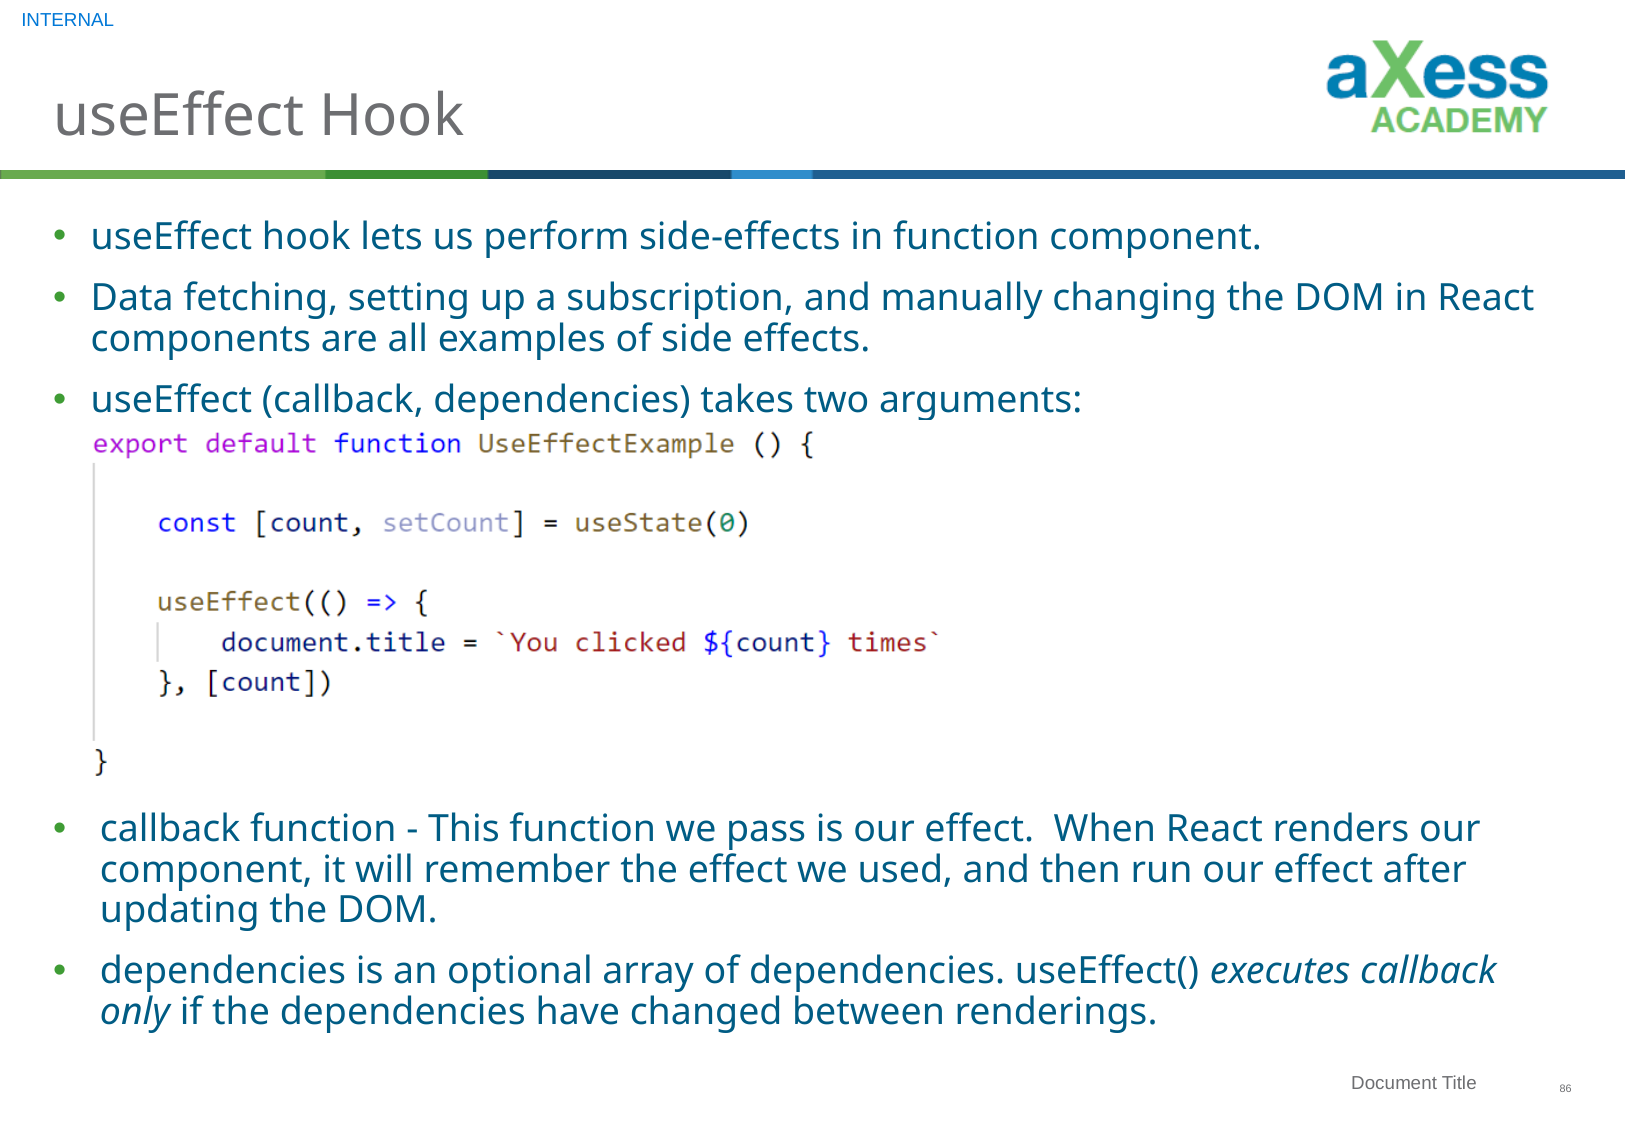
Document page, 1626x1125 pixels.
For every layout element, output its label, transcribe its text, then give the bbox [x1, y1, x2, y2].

list useEffect hook lets us perform side-effects in function component. Data fetching, setting up a subscription, and manually changing the DOM in React components are all examples of side effects. useEffect (callback, dependencies) takes two arguments: callback function - This function we pass is our effect. When React renders our component, it will remember the effect we used, and then run our effect after updating the DOM. dependencies is an optional array of dependencies. useEffect() executes callback only if the dependencies have changed between renderings. [53, 217, 1573, 1013]
picture [0, 170, 1625, 179]
title useEffect Hook [53, 32, 1573, 148]
picture [87, 420, 950, 791]
picture [1288, 30, 1574, 147]
